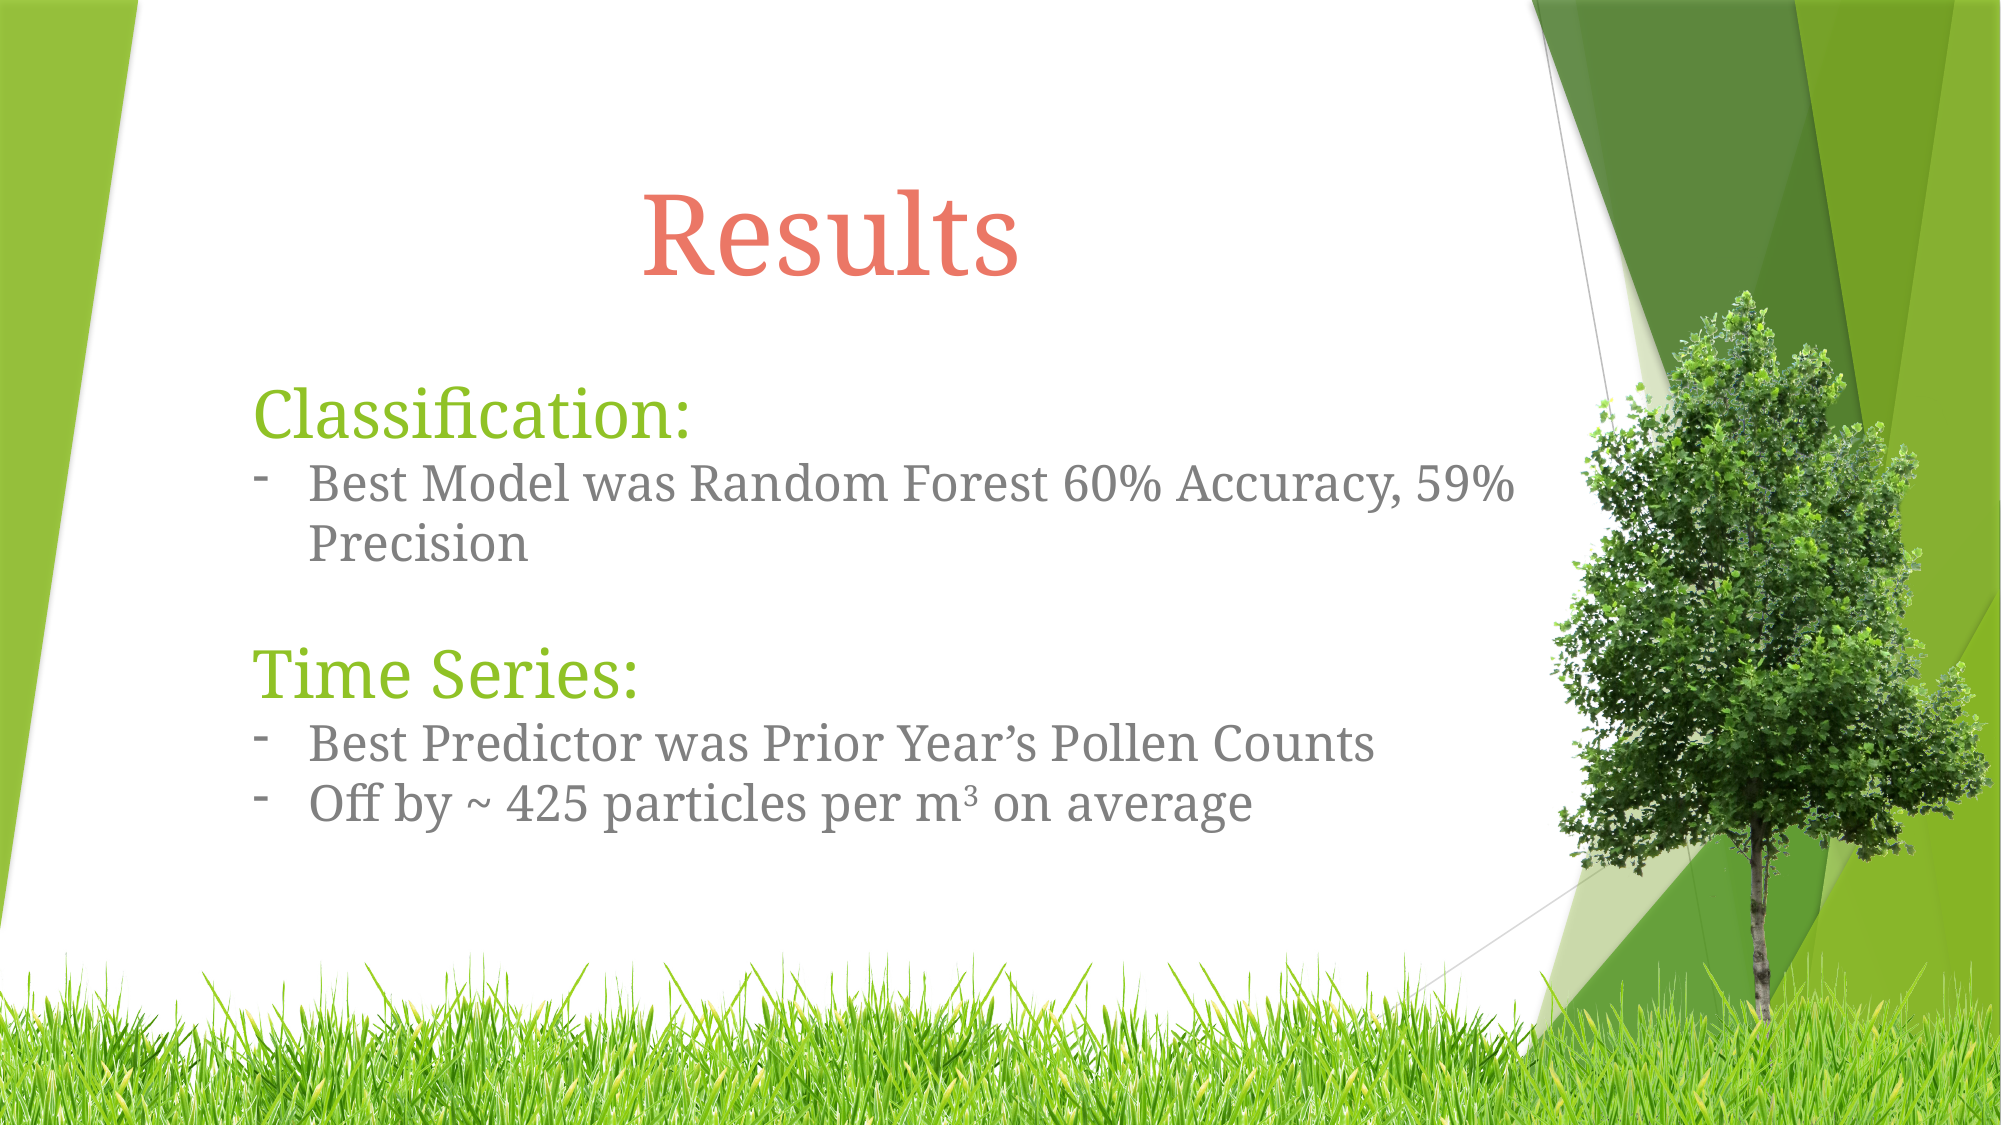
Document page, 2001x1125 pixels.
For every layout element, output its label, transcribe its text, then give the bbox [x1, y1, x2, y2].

title Results [79, 35, 1584, 306]
text_box Classification: Best Model was Random Forest 60% Accuracy, 59% Precision Time Series: Best Predictor was Prior Year’s Pollen Counts Off by ~ 425 particles per m3 on average [237, 622, 1491, 840]
text_box [167, 500, 1491, 717]
picture [0, 257, 2000, 1125]
